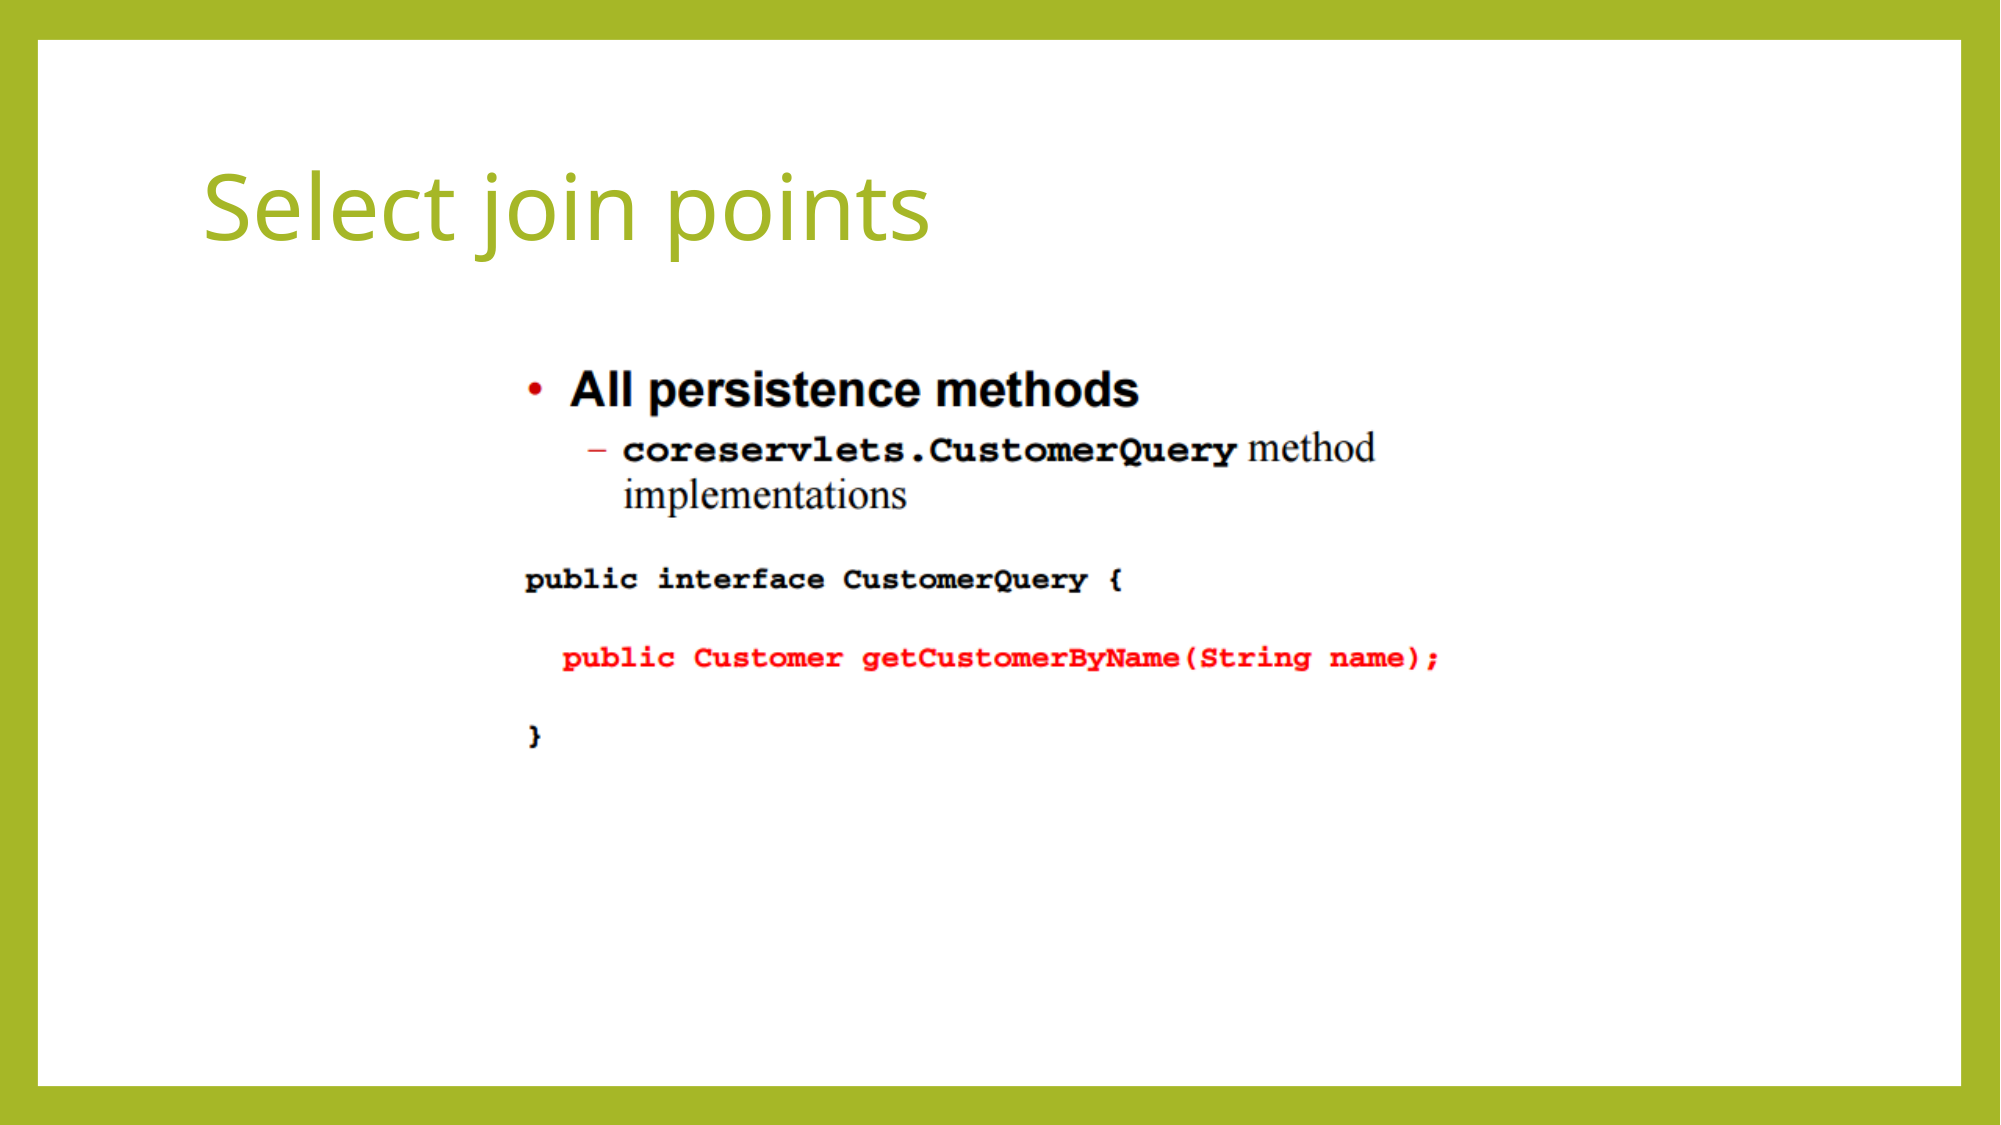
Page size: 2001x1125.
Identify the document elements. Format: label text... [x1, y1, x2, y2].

title Select join points [187, 99, 1808, 323]
picture [522, 361, 1478, 764]
